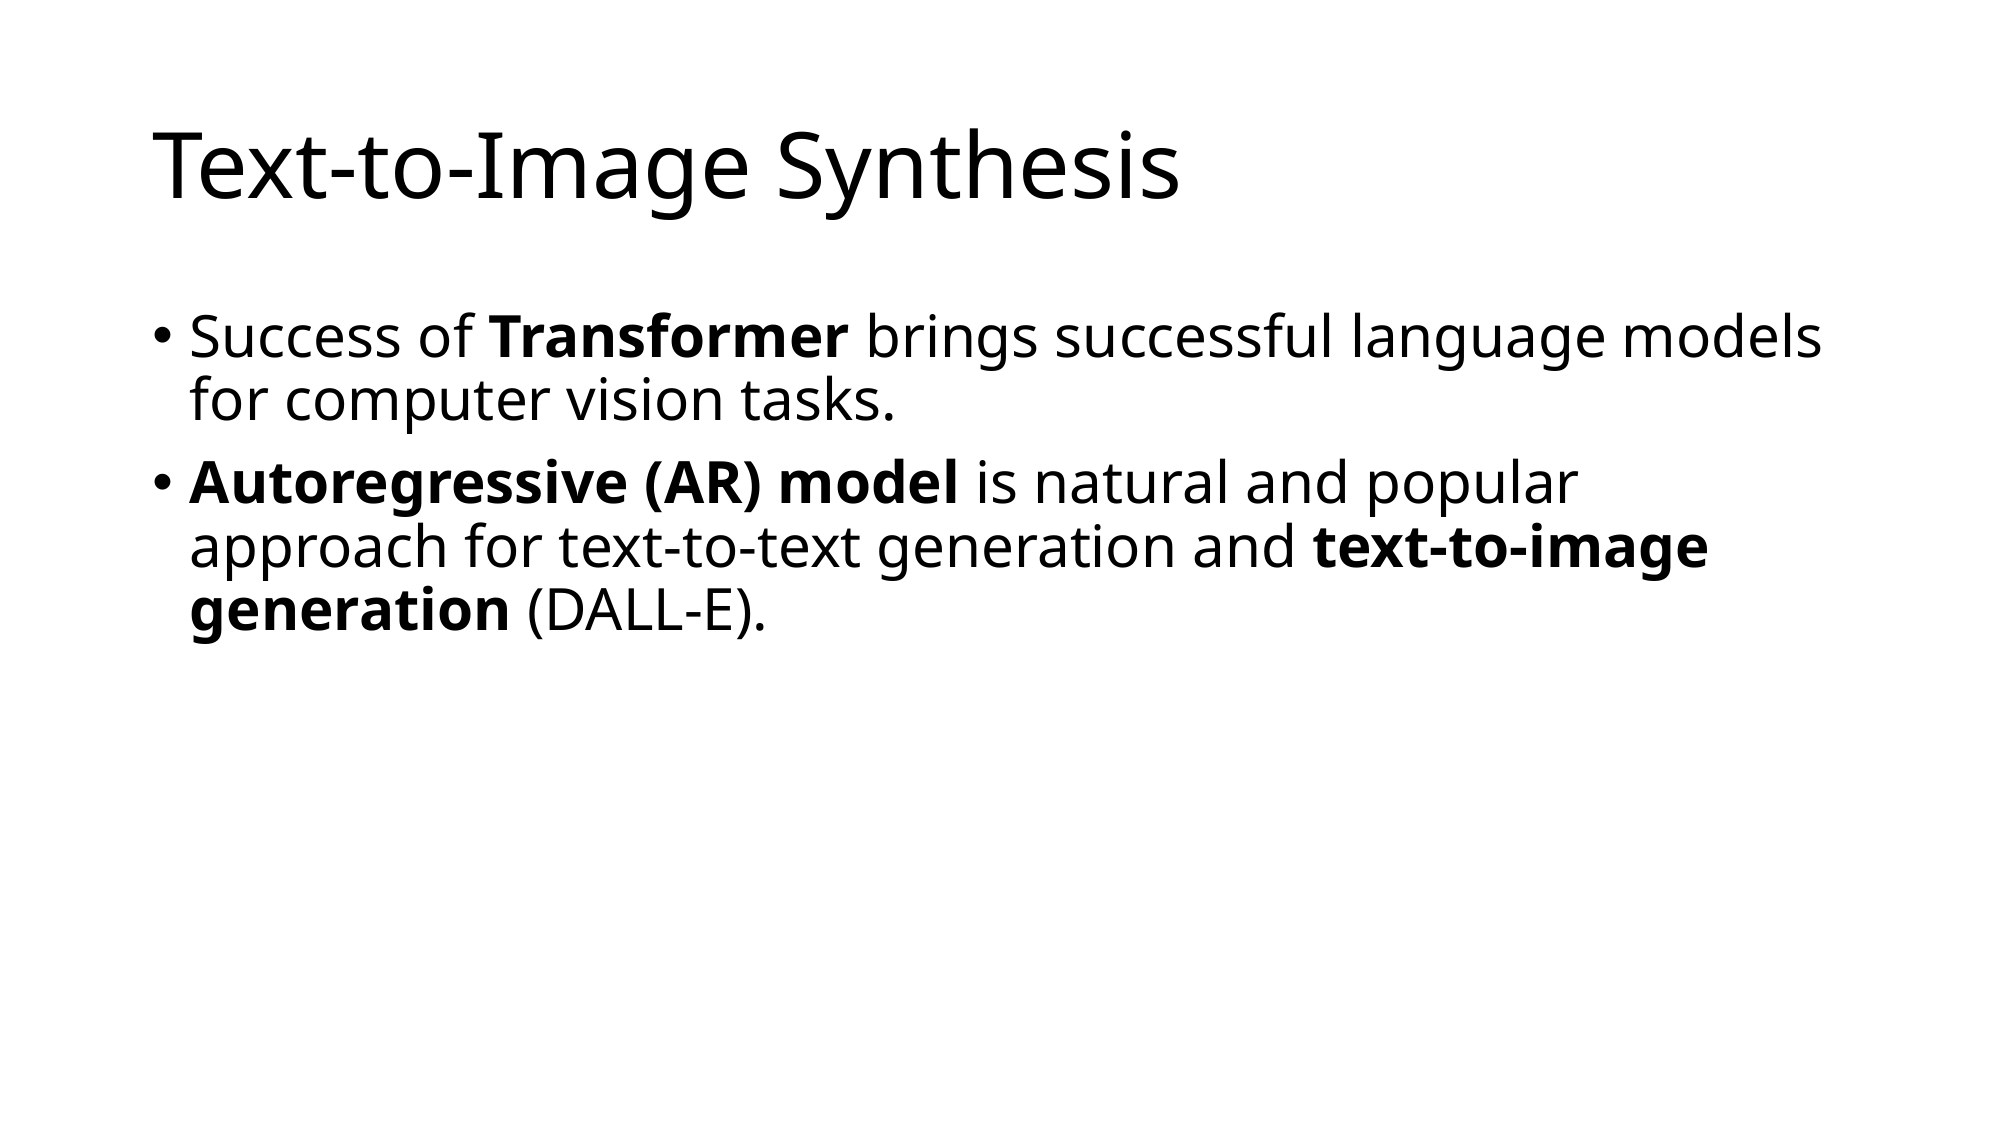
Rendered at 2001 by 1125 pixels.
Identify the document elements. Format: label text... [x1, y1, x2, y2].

list Success of Transformer brings successful language models for computer vision tasks. Autoregressive (AR) model is natural and popular approach for text-to-text generation and text-to-image generation (DALL-E). [137, 299, 1863, 1014]
title Text-to-Image Synthesis [137, 59, 1863, 278]
